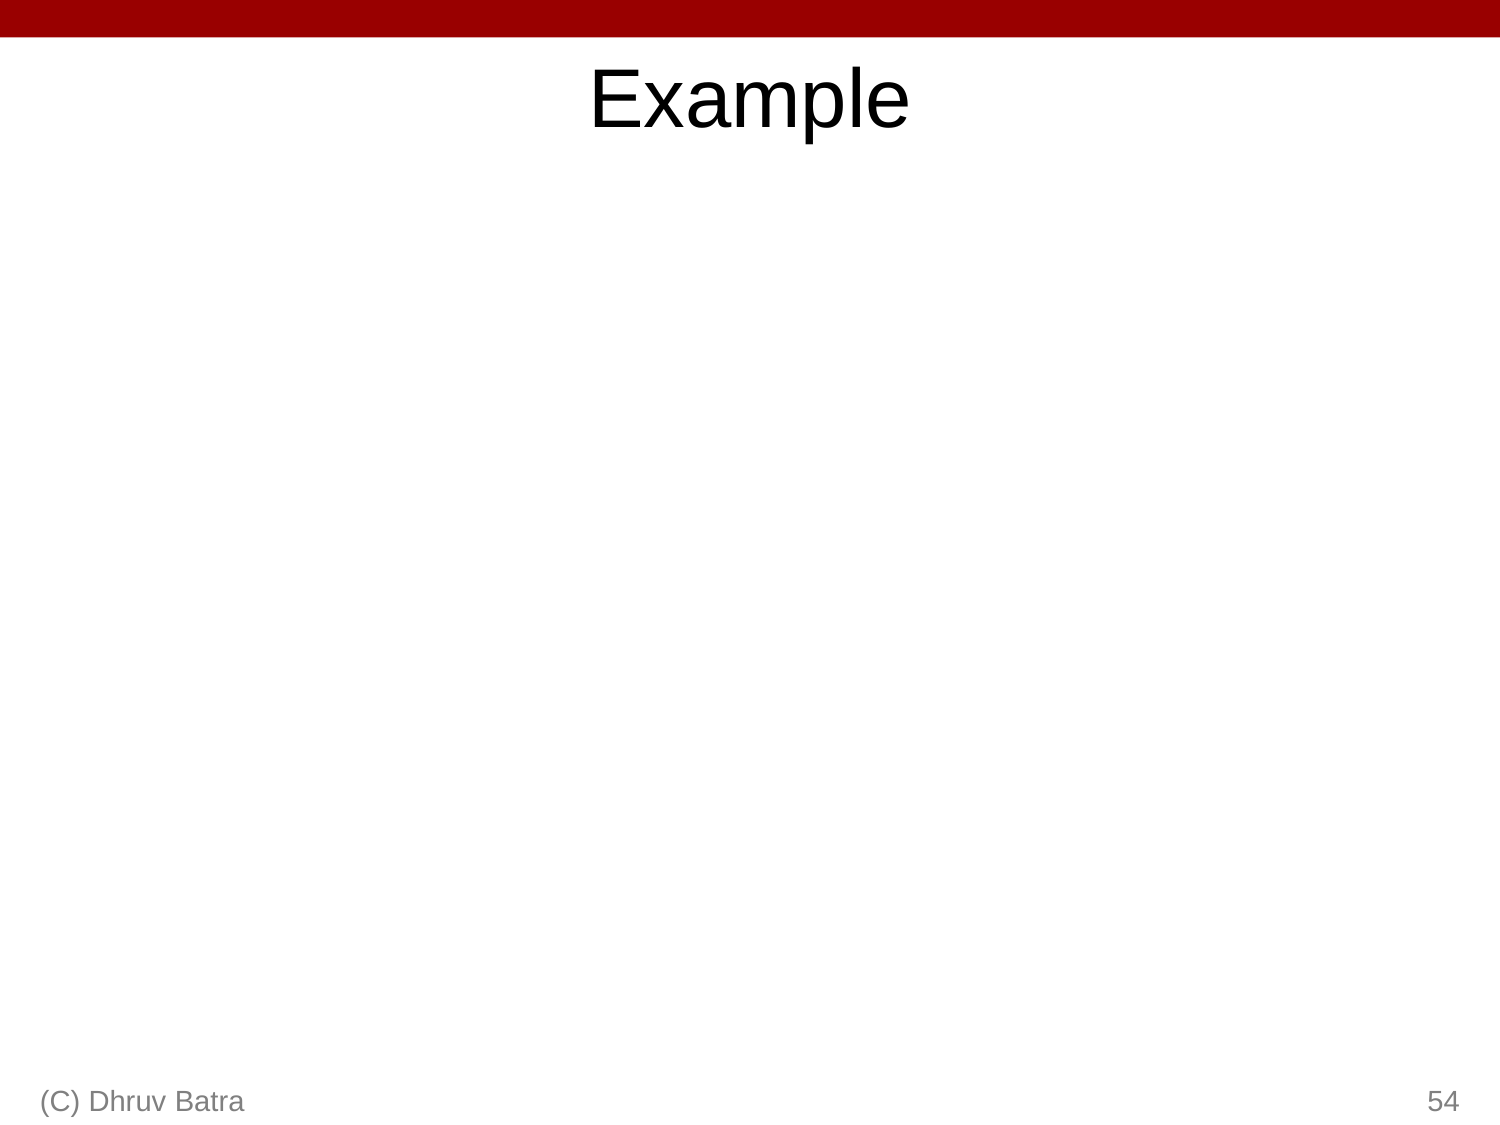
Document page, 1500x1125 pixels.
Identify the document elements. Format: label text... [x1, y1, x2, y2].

title Example [112, 37, 1388, 151]
footer (C) Dhruv Batra [24, 1049, 501, 1125]
slide_number 54 [1162, 1049, 1476, 1125]
